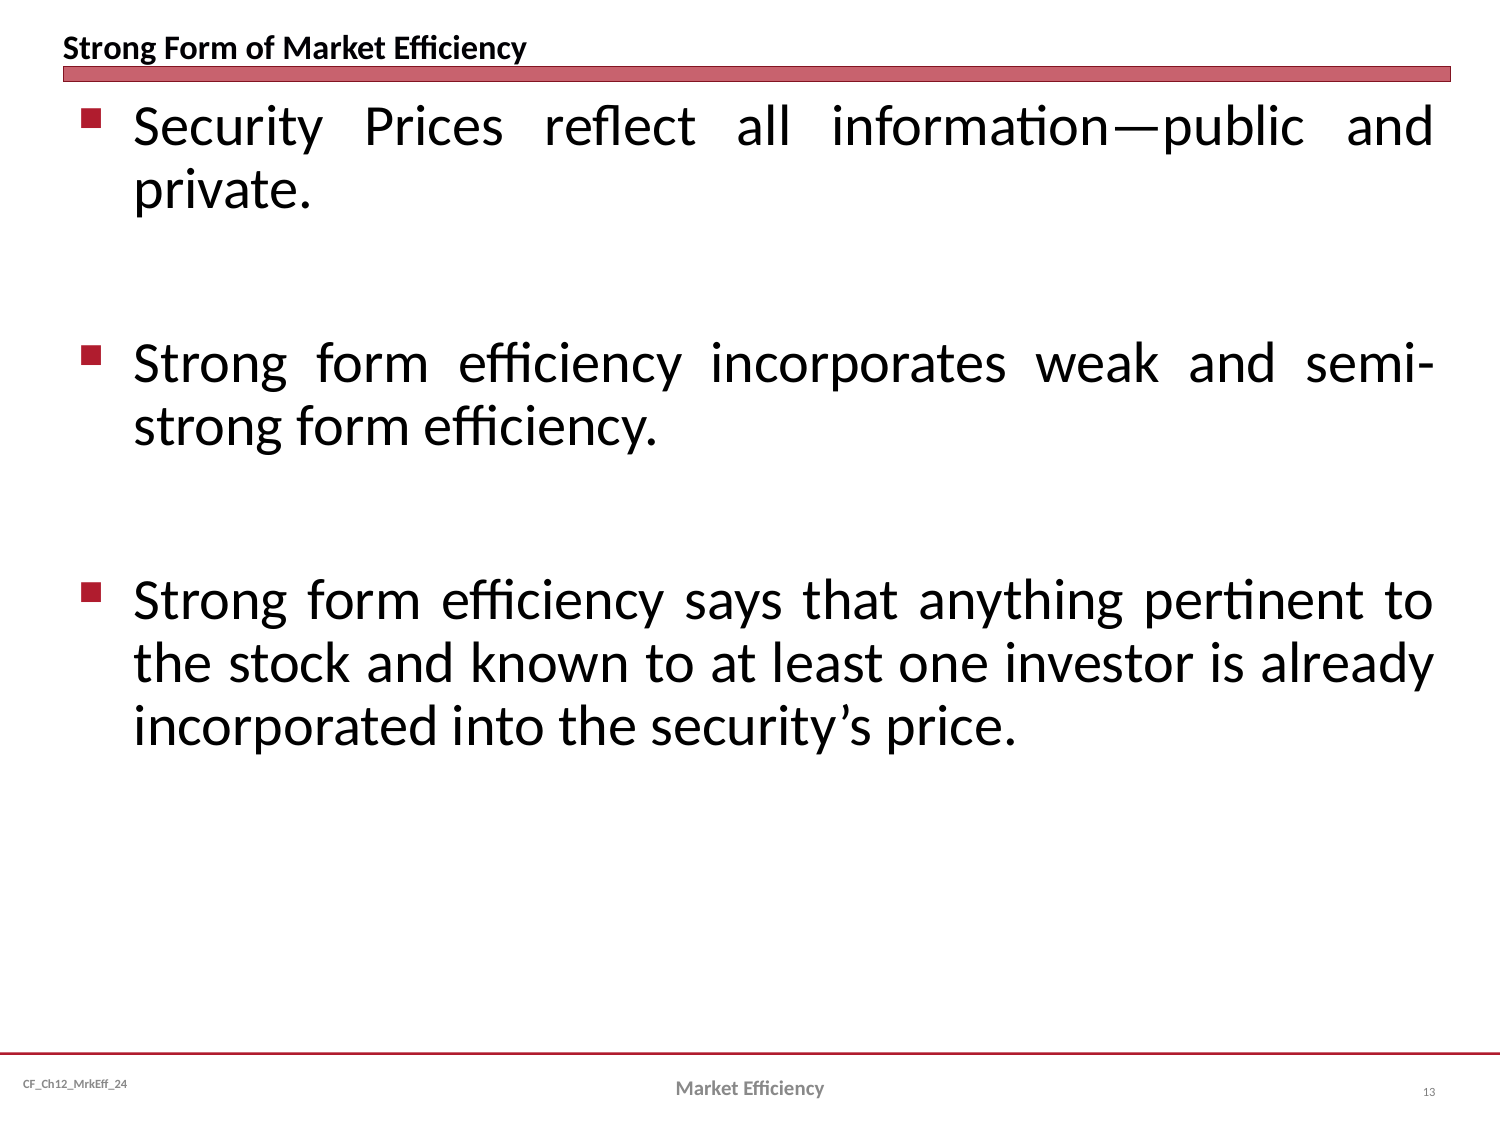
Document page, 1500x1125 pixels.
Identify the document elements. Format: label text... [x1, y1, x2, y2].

title Strong Form of Market Efficiency [62, 6, 1451, 67]
slide_number 13 [1375, 1061, 1451, 1122]
list Security Prices reflect all information—public and private. Strong form efficiency incorporates weak and semi-strong form efficiency. Strong form efficiency says that anything pertinent to the stock and known to at least one investor is already incorporated into the security’s price. [63, 87, 1451, 1041]
footer Market Efficiency [512, 1056, 988, 1117]
